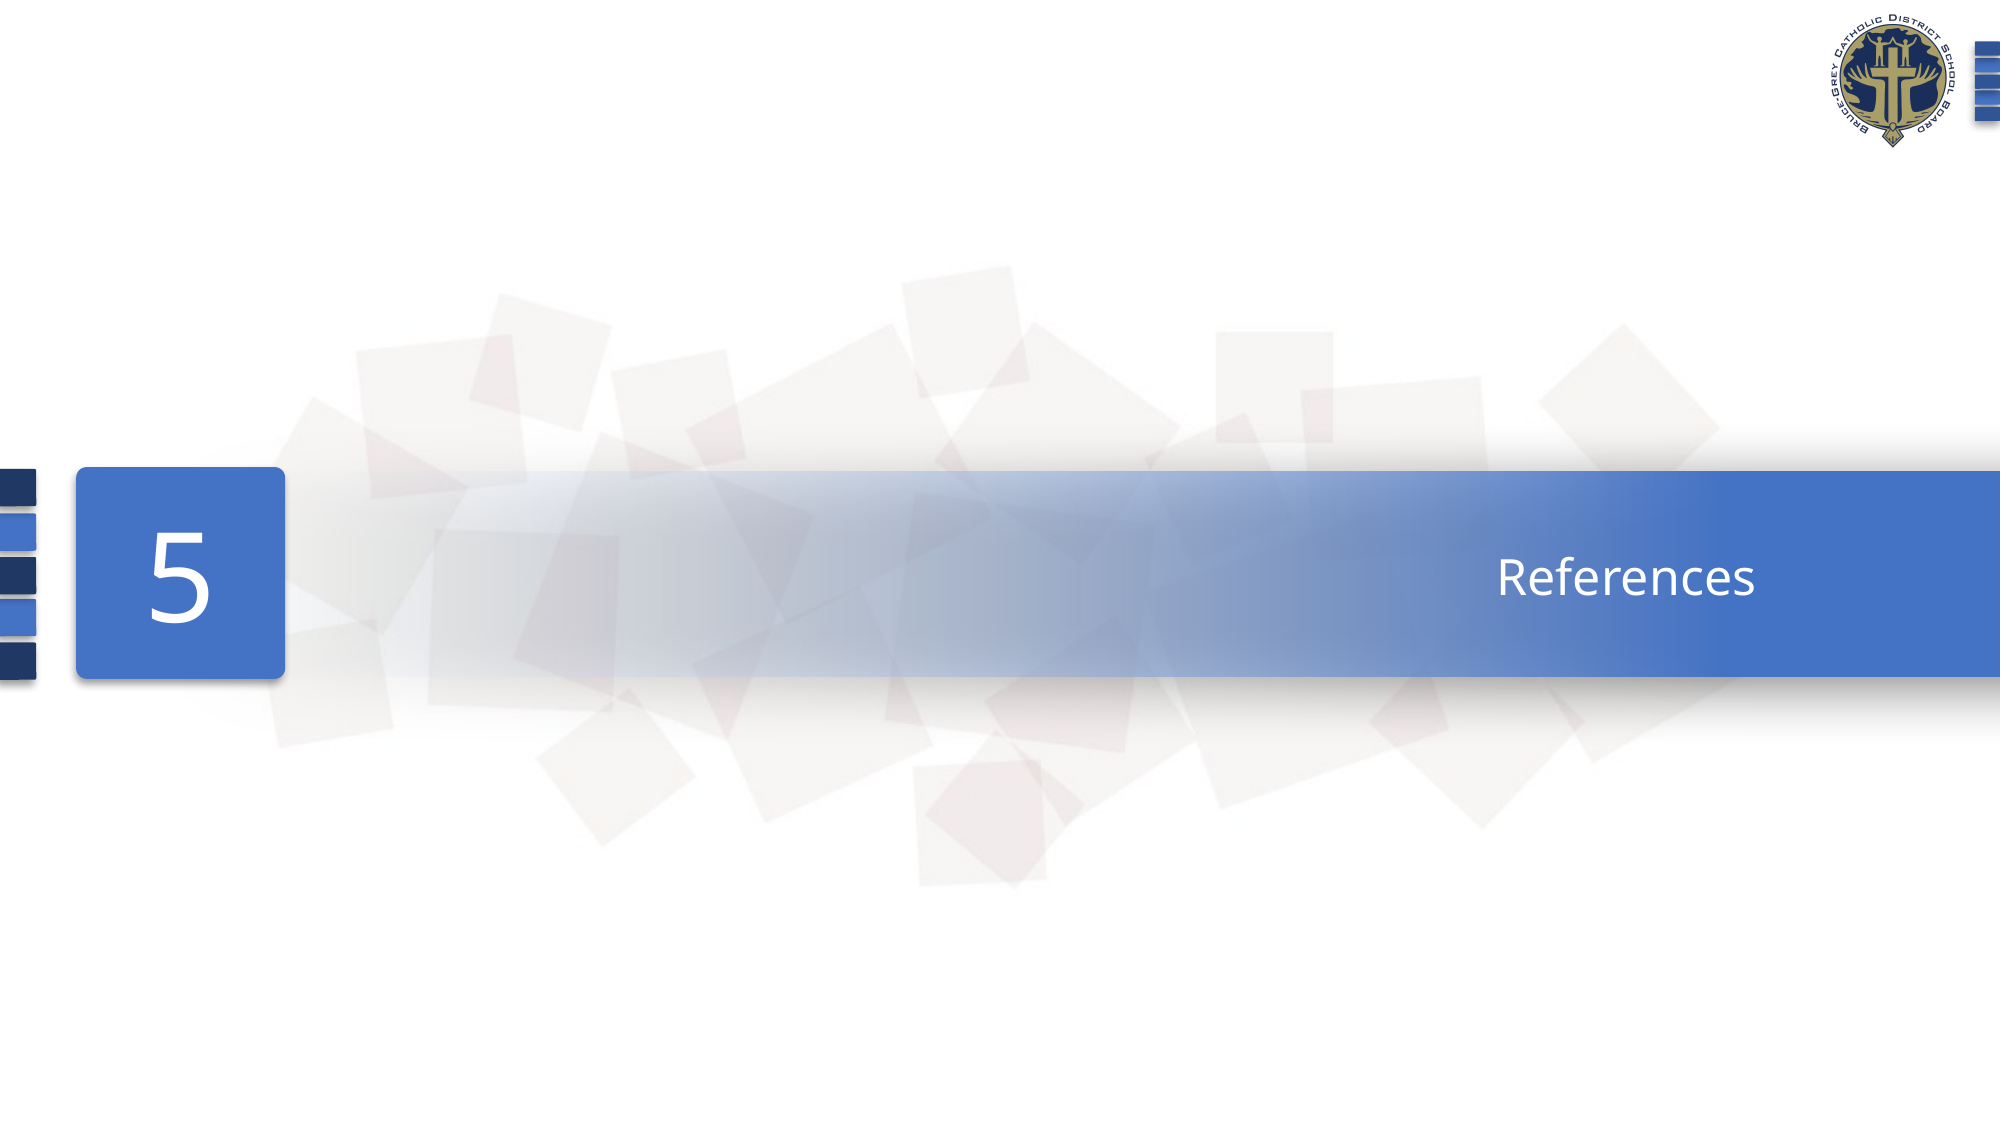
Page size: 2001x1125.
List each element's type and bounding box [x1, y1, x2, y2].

picture [0, 0, 2001, 1125]
text_box [0, 466, 2000, 680]
text_box [1974, 41, 2000, 122]
